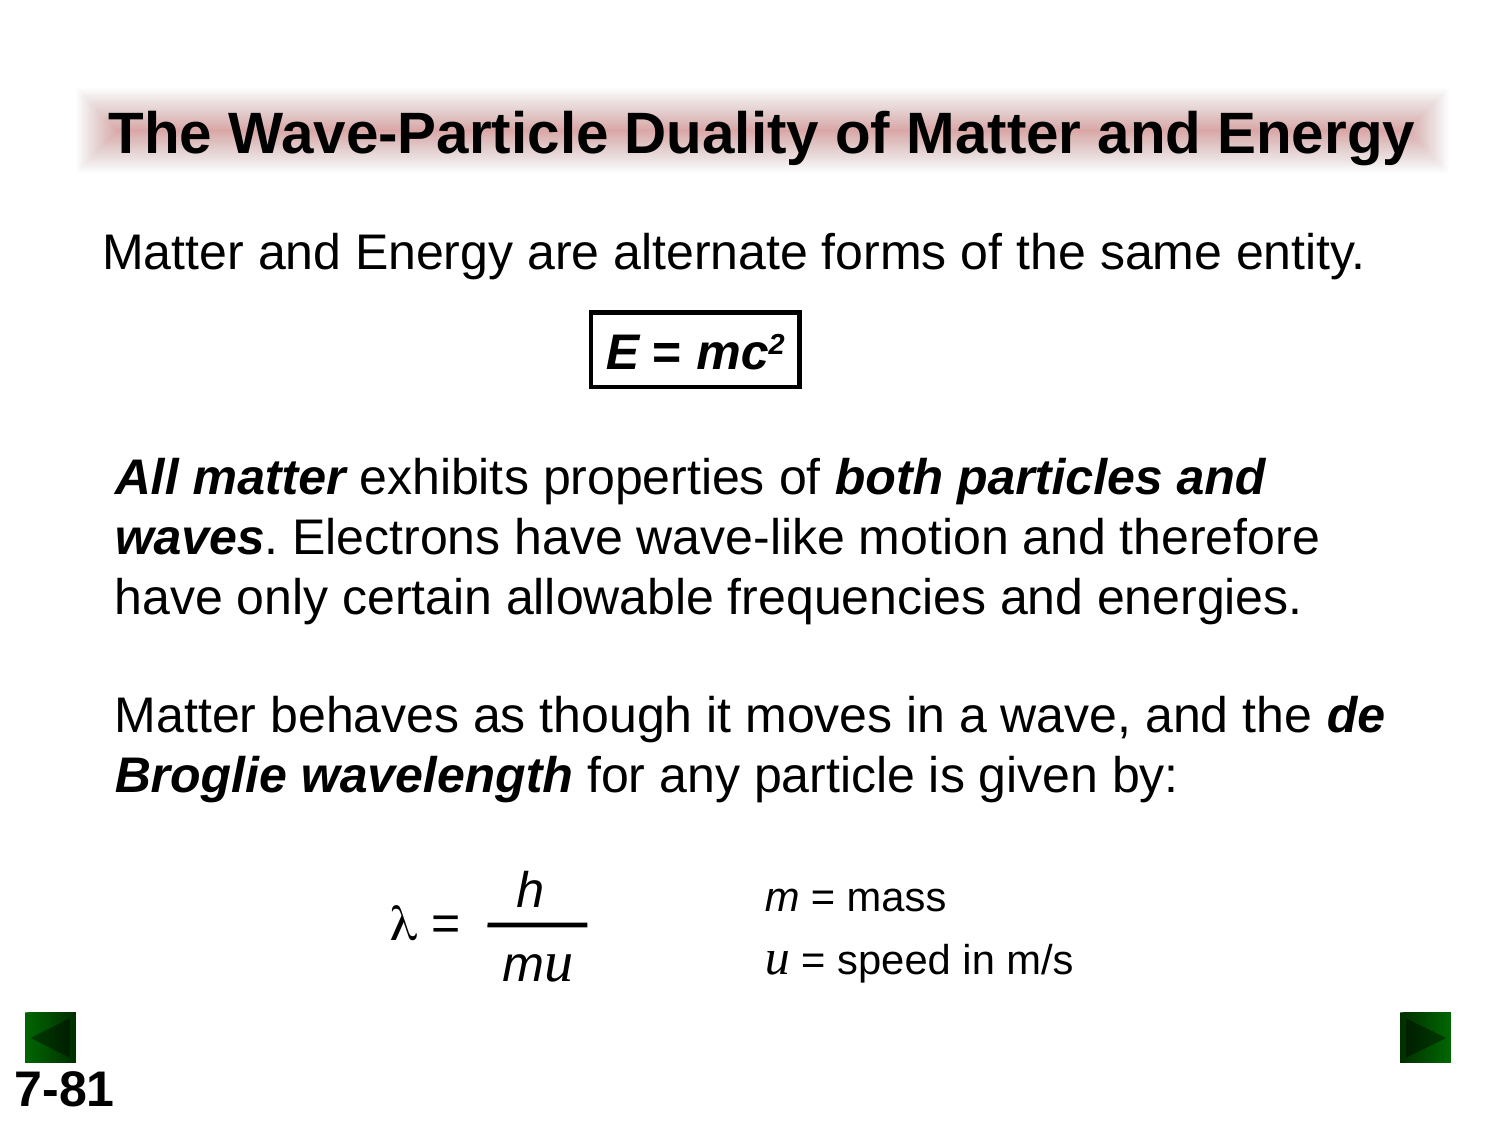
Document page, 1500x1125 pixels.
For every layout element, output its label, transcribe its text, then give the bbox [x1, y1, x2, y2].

text_box All matter exhibits properties of both particles and waves. Electrons have wave-like motion and therefore have only certain allowable frequencies and energies. [99, 437, 1400, 633]
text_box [374, 849, 1113, 1003]
text_box The Wave-Particle Duality of Matter and Energy [75, 87, 1450, 173]
text_box Matter behaves as though it moves in a wave, and the de Broglie wavelength for any particle is given by: [99, 674, 1400, 810]
text_box Matter and Energy are alternate forms of the same entity. [87, 212, 1388, 288]
text_box E = mc2 [591, 312, 800, 388]
